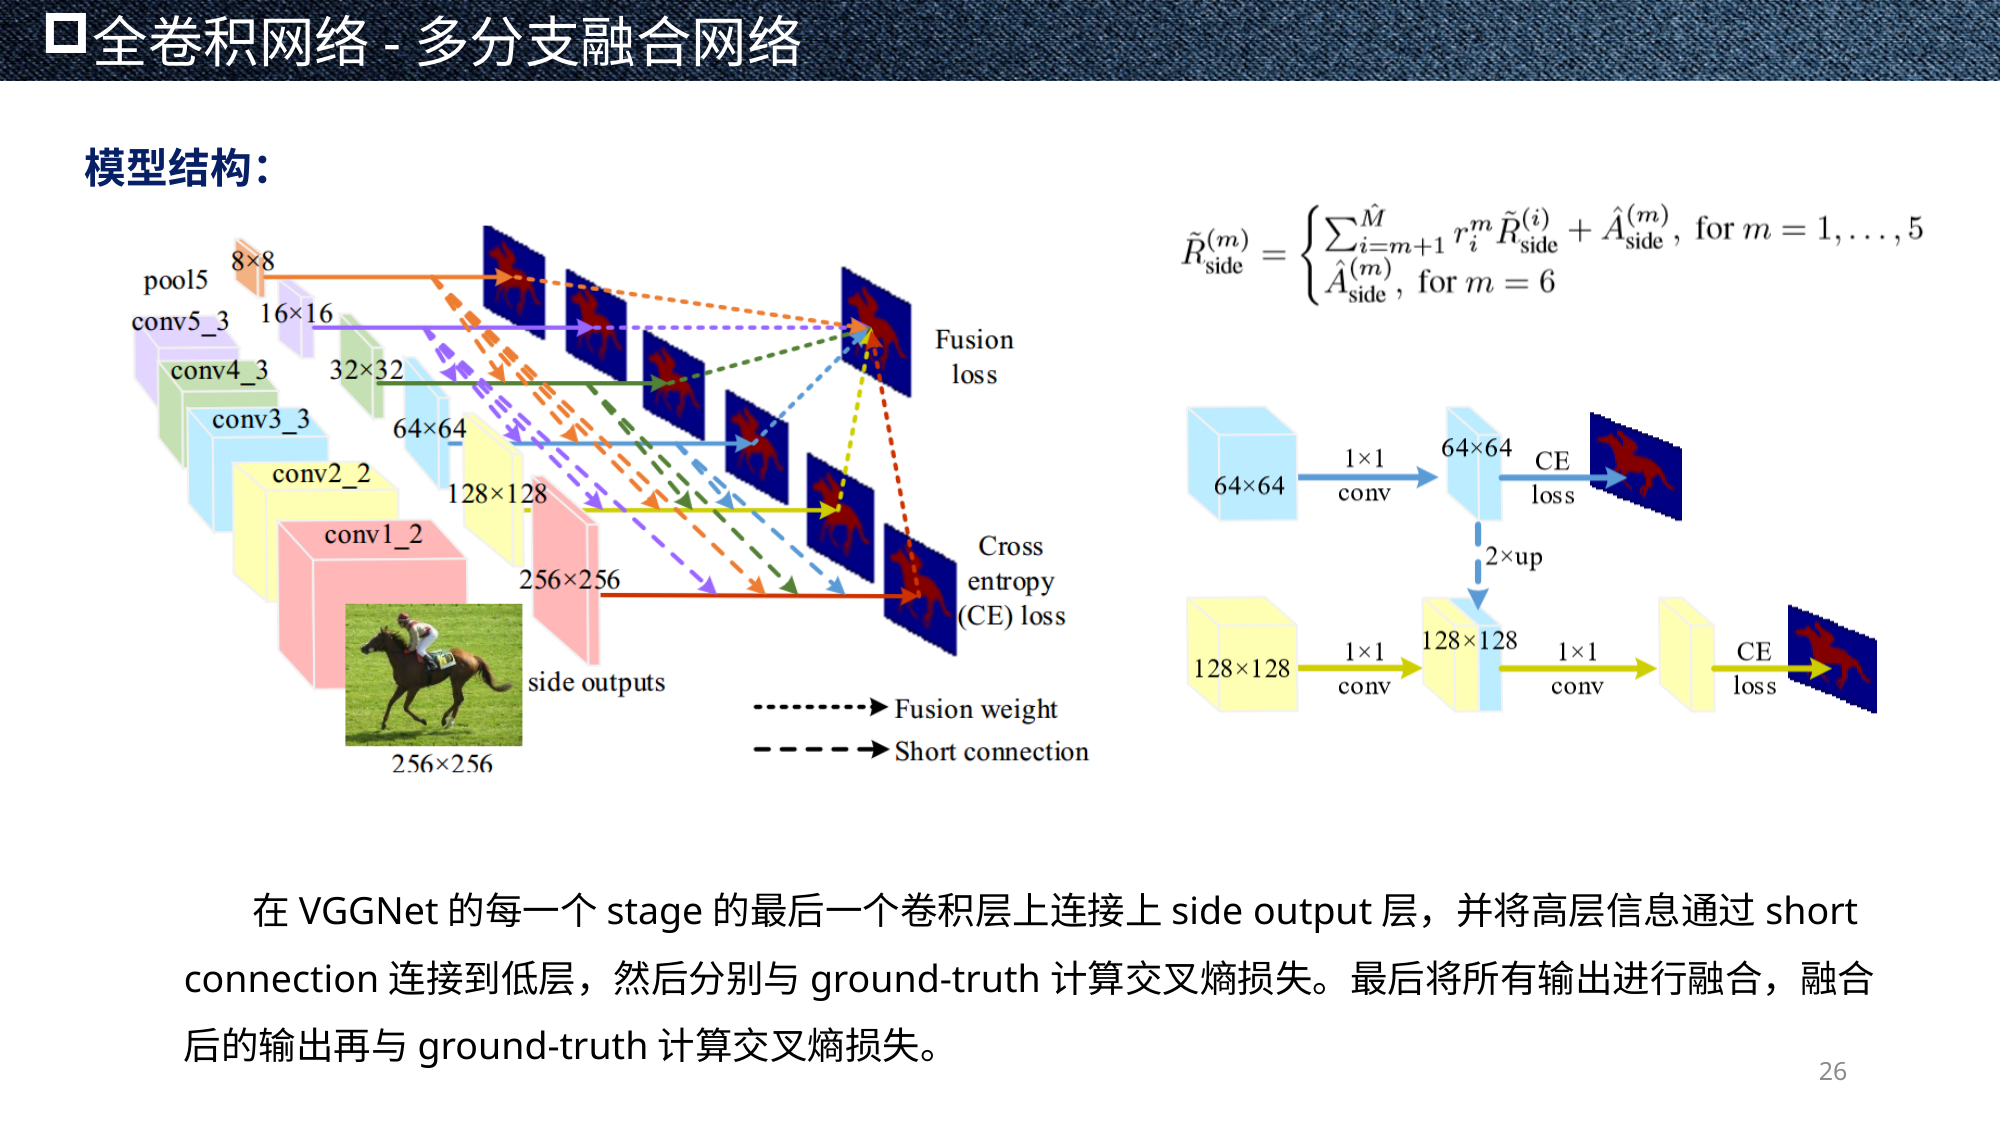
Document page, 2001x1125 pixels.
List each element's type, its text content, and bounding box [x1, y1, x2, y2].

picture [0, 0, 2000, 81]
text_box 在VGGNet的每一个stage的最后一个卷积层上连接上side output层，并将高层信息通过short connection连接到低层，然后分别与ground-truth计算交叉熵损失。最后将所有输出进行融合，融合后的输出再与ground-truth计算交叉熵损失。 [169, 857, 1903, 1075]
picture [1180, 403, 1883, 722]
picture [112, 217, 1111, 781]
slide_number 26 [1412, 1042, 1863, 1103]
text_box 模型结构： [70, 134, 1261, 200]
picture [1179, 195, 1927, 311]
